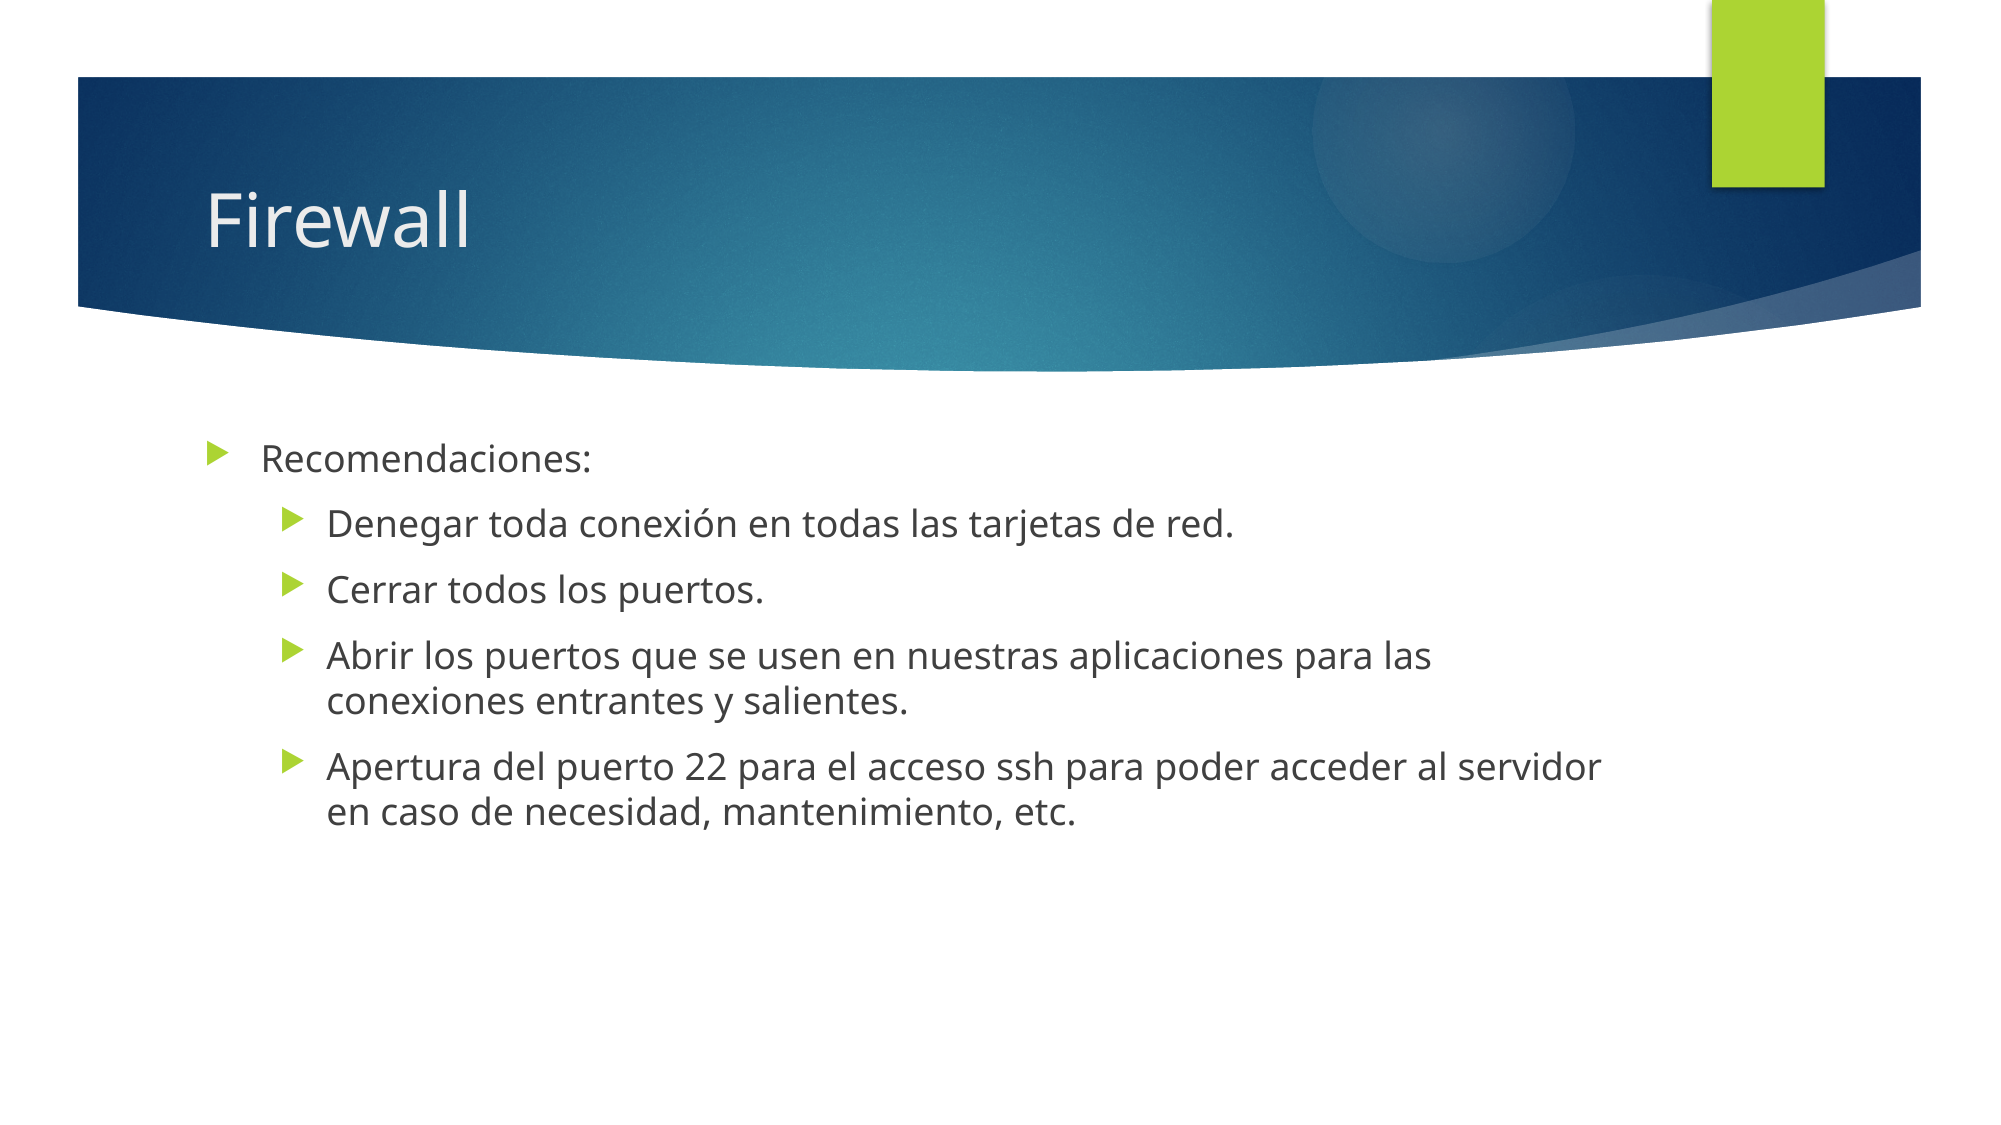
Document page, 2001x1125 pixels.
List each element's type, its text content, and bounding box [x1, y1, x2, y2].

list Recomendaciones: Denegar toda conexión en todas las tarjetas de red. Cerrar todos los puertos. Abrir los puertos que se usen en nuestras aplicaciones para las conexiones entrantes y salientes. Apertura del puerto 22 para el acceso ssh para poder acceder al servidor en caso de necesidad, mantenimiento, etc. [189, 427, 1627, 988]
title Firewall [189, 159, 1627, 276]
